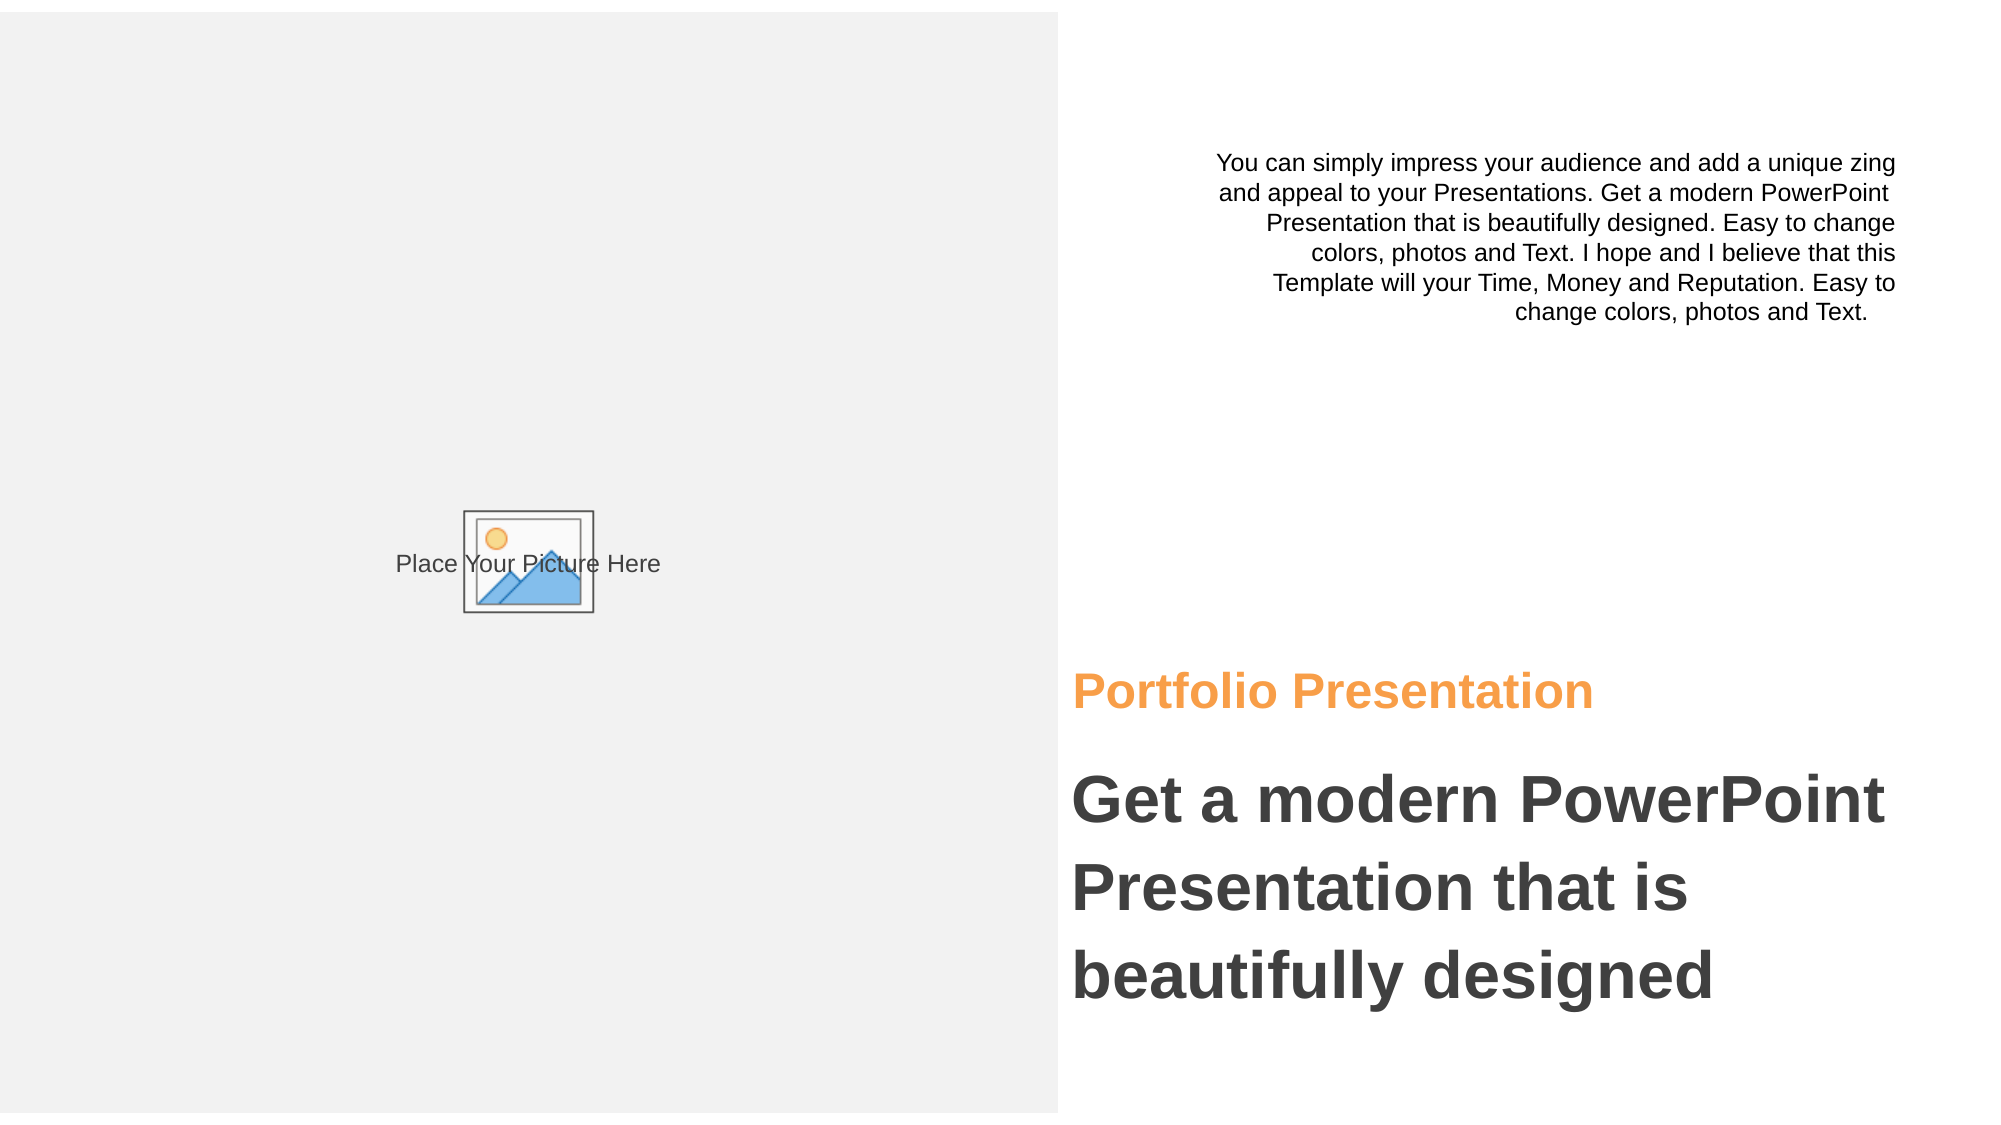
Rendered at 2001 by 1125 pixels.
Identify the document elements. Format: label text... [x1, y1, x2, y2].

text_box Get a modern PowerPoint Presentation that is beautifully designed [1058, 720, 1953, 1039]
picture [0, 11, 1058, 1114]
text_box Portfolio Presentation [1058, 655, 1643, 720]
text_box You can simply impress your audience and add a unique zing and appeal to your Presentations. Get a modern PowerPoint Presentation that is beautifully designed. Easy to change colors, photos and Text. I hope and I believe that this Template will your Time, Money and Reputation. Easy to change colors, photos and Text. [1193, 138, 1913, 334]
